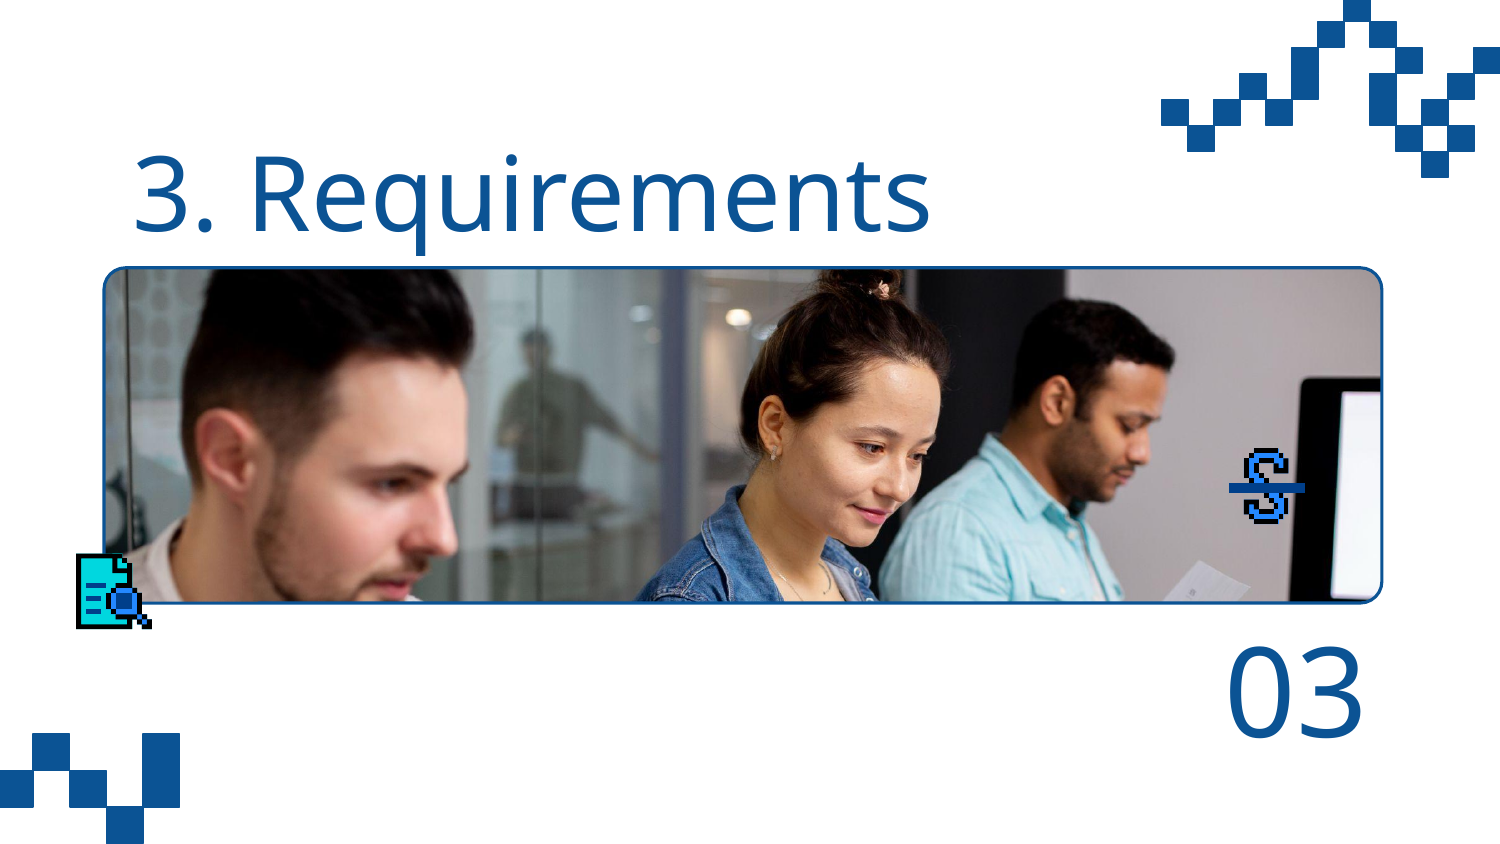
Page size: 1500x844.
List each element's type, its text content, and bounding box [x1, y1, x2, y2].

title 3. Requirements [117, 99, 1358, 266]
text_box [1229, 448, 1306, 525]
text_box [75, 553, 153, 630]
picture [103, 267, 1383, 604]
title 03 [1085, 618, 1383, 757]
